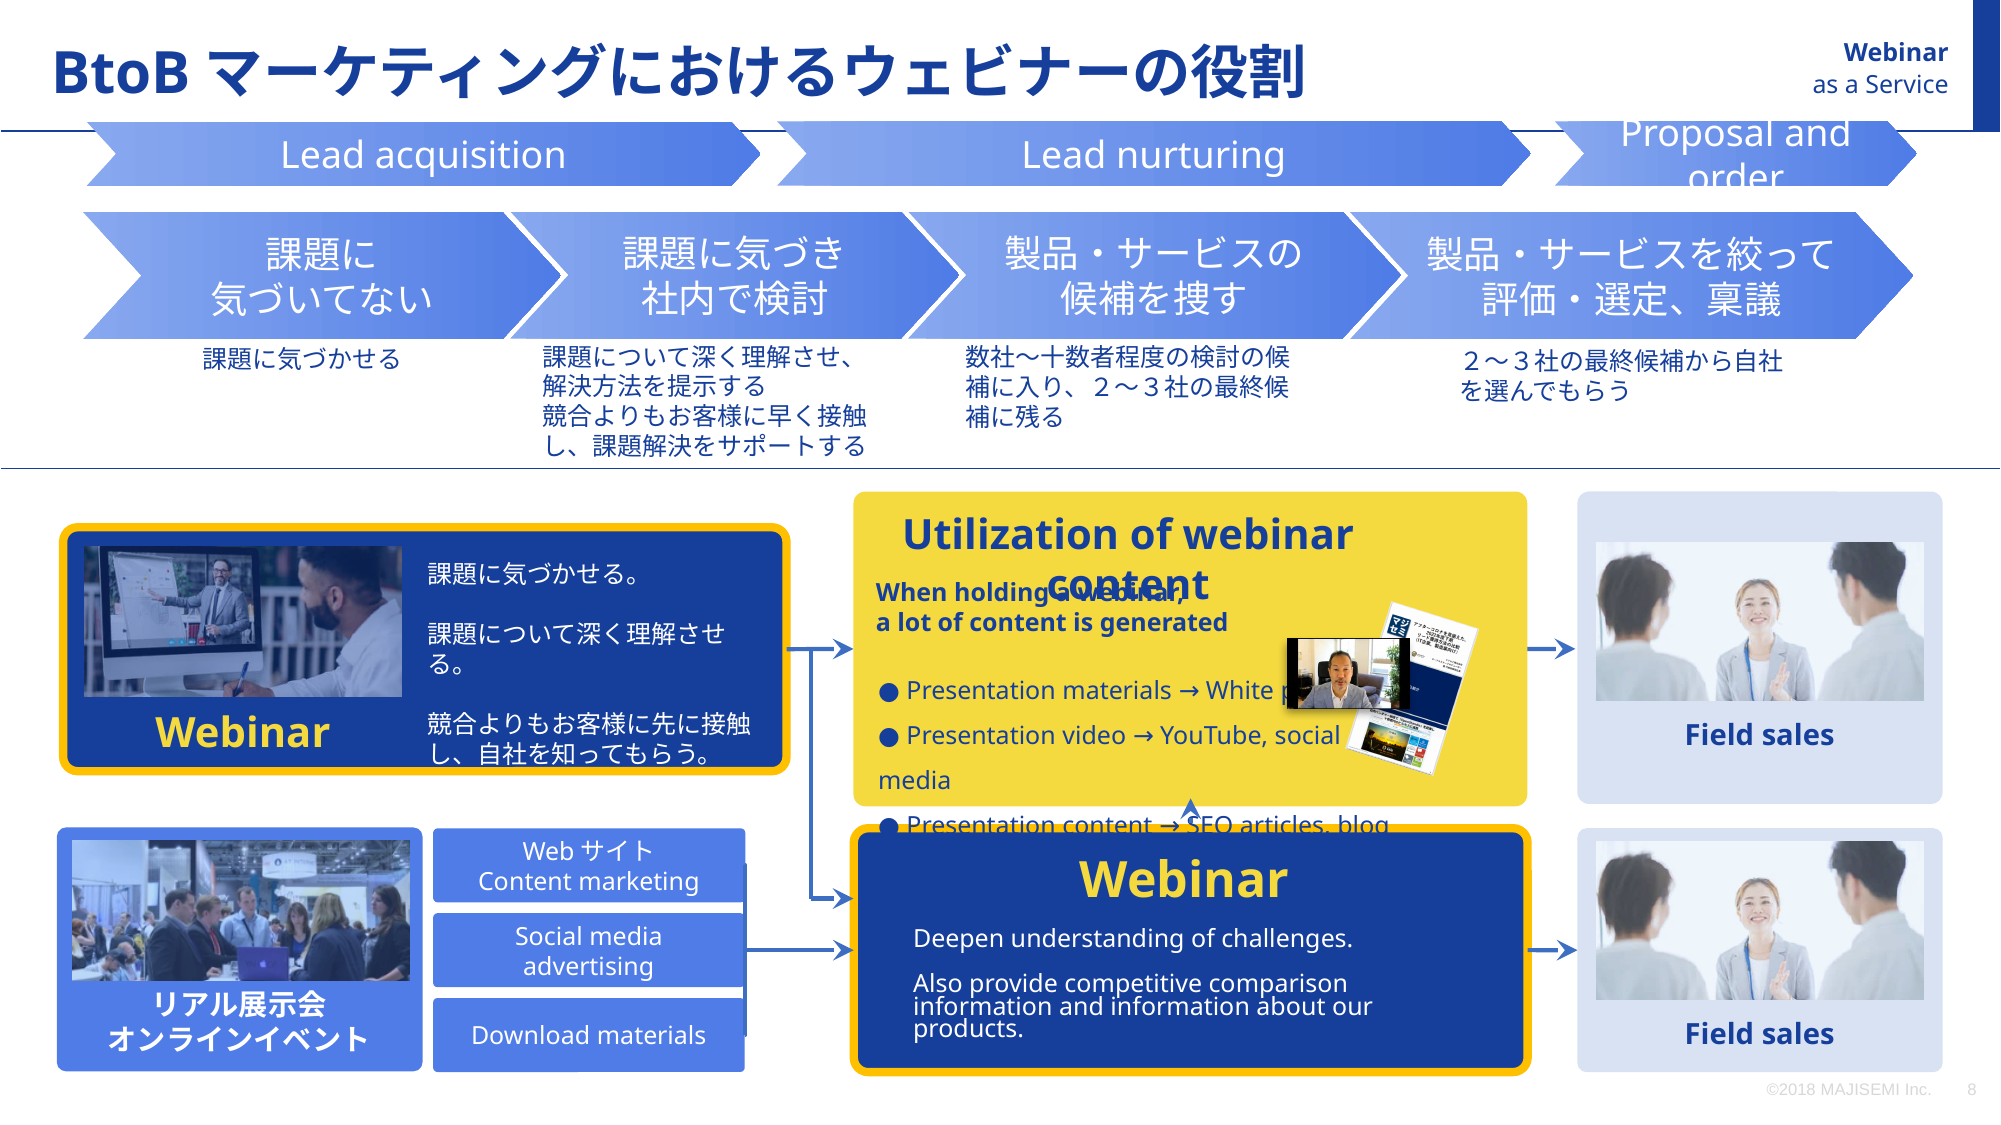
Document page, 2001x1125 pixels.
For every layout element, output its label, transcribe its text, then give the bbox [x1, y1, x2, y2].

text_box [1973, 0, 2000, 130]
picture [72, 840, 410, 981]
text_box ２～３社の最終候補から自社を選んでもらう [1444, 351, 1817, 414]
text_box 数社～十数者程度の検討の候補に入り、２～３社の最終候補に残る [950, 351, 1324, 440]
text_box [56, 827, 423, 1072]
text_box [1577, 759, 1943, 804]
text_box リアル展示会 オンラインイベント [56, 979, 422, 1065]
text_box [853, 829, 985, 1073]
text_box 課題について深く理解させ、 解決方法を提示する 競合よりもお客様に早く接触し、課題解決をサポートする [527, 351, 901, 467]
text_box [1384, 828, 1528, 1073]
text_box Field sales [1576, 708, 1943, 759]
text_box [1577, 828, 1943, 1008]
table_cell ○ [1472, 650, 1528, 654]
picture [1596, 542, 1924, 701]
text_box Utilization of webinar content [855, 499, 1402, 615]
text_box ● Presentation materials → White paper ● Presentation video → YouTube, social media ● Presentation content → SEO articles, blog [863, 652, 1410, 847]
text_box Field sales [1576, 1008, 1943, 1058]
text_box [86, 121, 1918, 187]
picture [1596, 841, 1924, 1000]
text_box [82, 211, 1914, 340]
table_header Other media Import [741, 870, 746, 1039]
text_box ©2018 MAJISEMI Inc. [1707, 1058, 1948, 1119]
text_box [432, 828, 746, 1073]
slide_number ‹#› [1948, 1058, 1992, 1119]
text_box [810, 648, 854, 899]
text_box BtoBマーケティングにおけるウェビナーの役割 [36, 17, 1436, 113]
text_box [62, 526, 787, 772]
text_box Webinar [985, 847, 1384, 905]
text_box [1577, 491, 1943, 708]
text_box [853, 491, 1528, 807]
text_box 課題に気づかせる [187, 351, 464, 382]
text_box Webinar as a Service [1710, 27, 1964, 106]
text_box Deepen understanding of challenges. Also provide competitive comparison information and information about our products. For nurturing existing leads. [898, 905, 1501, 1112]
picture [1286, 602, 1478, 775]
text_box [1577, 1058, 1707, 1073]
text_box When holding a webinar, a lot of content is generated [860, 568, 1277, 644]
